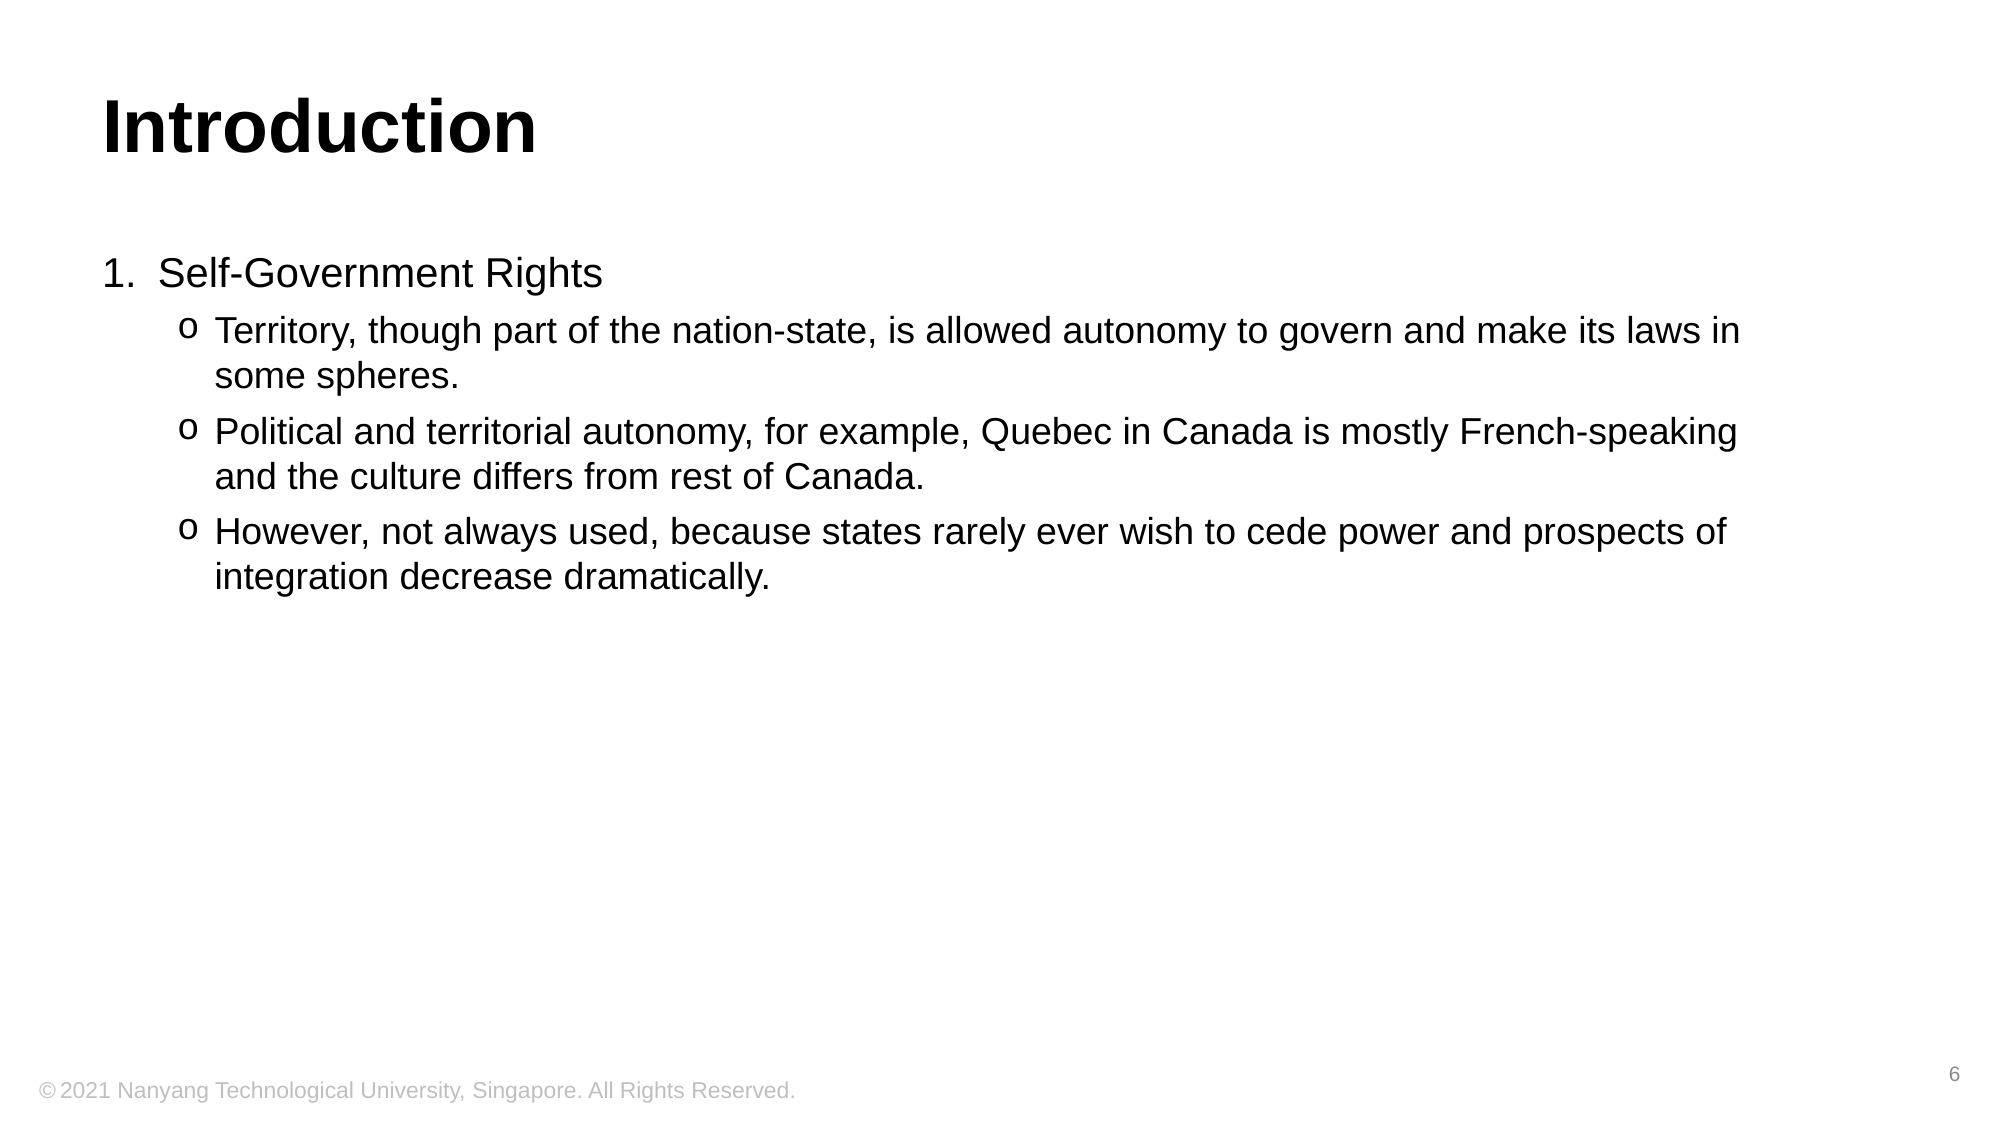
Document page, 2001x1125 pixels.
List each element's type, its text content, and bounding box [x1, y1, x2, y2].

slide_number 6 [1525, 1042, 1976, 1103]
list Self-Government Rights Territory, though part of the nation-state, is allowed autonomy to govern and make its laws in some spheres. Political and territorial autonomy, for example, Quebec in Canada is mostly French-speaking and the culture differs from rest of Canada. However, not always used, because states rarely ever wish to cede power and prospects of integration decrease dramatically. [86, 238, 1812, 1014]
title Introduction [86, 59, 1812, 198]
